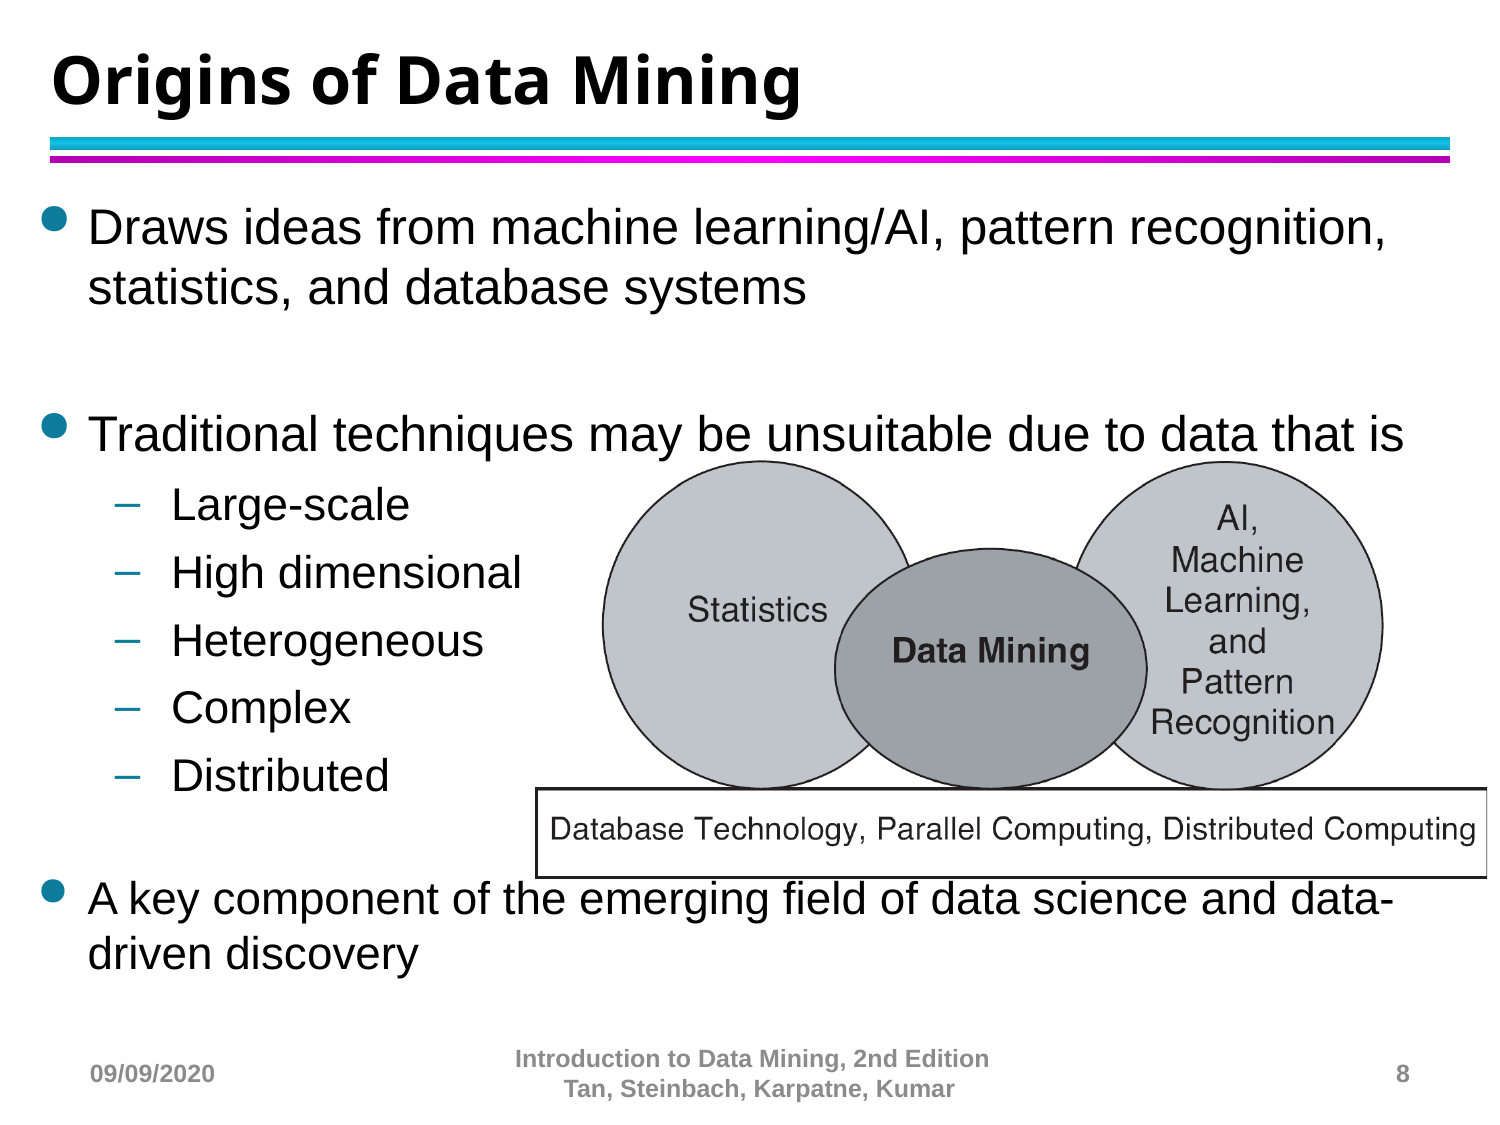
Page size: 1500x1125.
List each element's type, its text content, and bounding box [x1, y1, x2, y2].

text_box Introduction to Data Mining, 2nd Edition Tan, Steinbach, Karpatne, Kumar [500, 1042, 1013, 1103]
text_box Draws ideas from machine learning/AI, pattern recognition, statistics, and database systems Traditional techniques may be unsuitable due to data that is Large-scale High dimensional Heterogeneous Complex Distributed A key component of the emerging field of data science and data-driven discovery [24, 187, 1475, 1025]
picture [512, 449, 1488, 892]
text_box <number> [1074, 1042, 1425, 1103]
text_box Origins of Data Mining [49, 37, 1409, 125]
text_box 09/09/2020 [74, 1042, 425, 1103]
